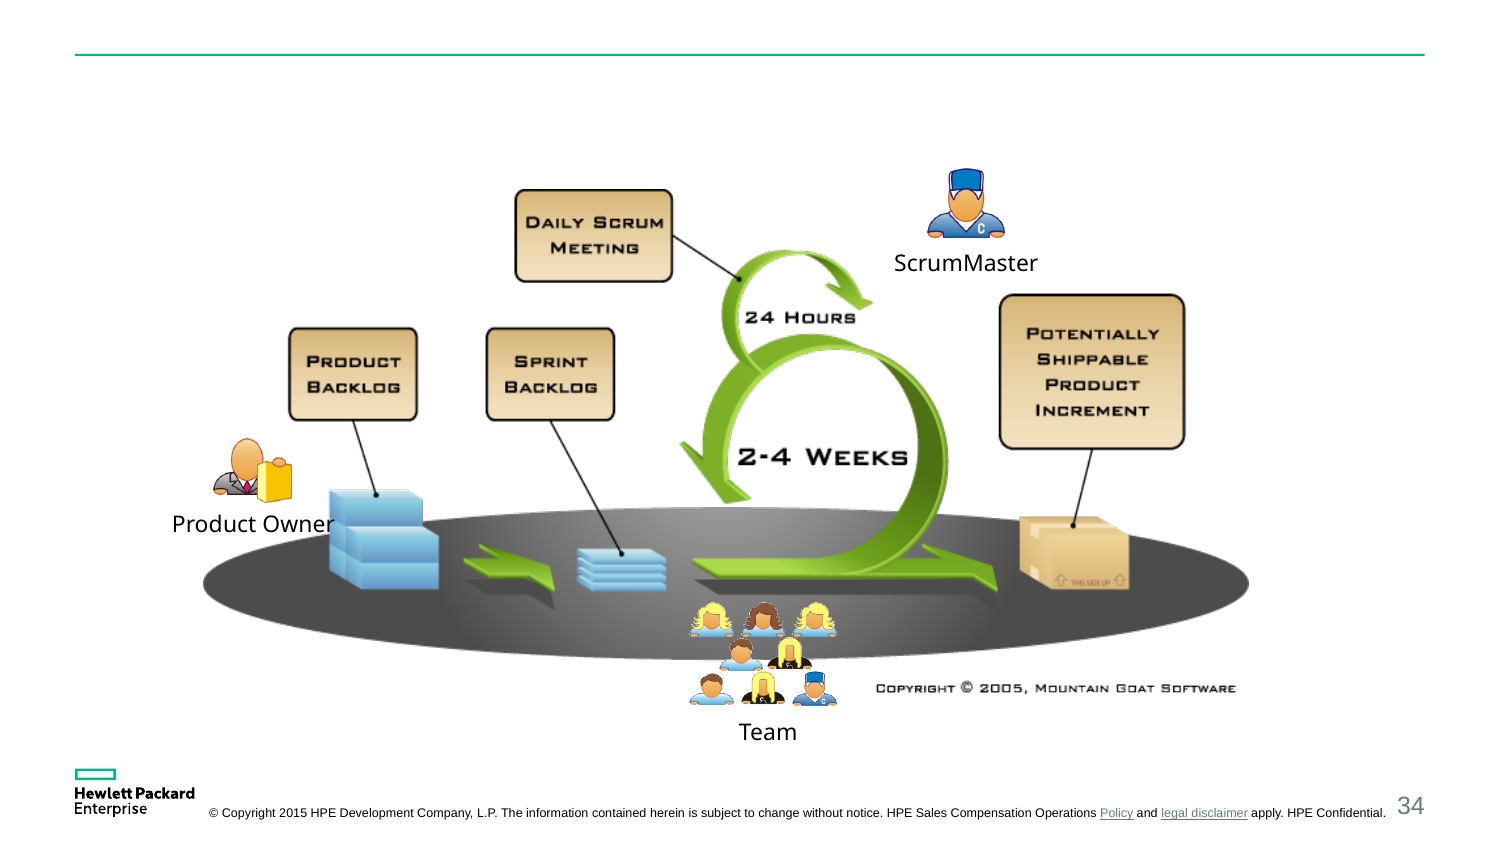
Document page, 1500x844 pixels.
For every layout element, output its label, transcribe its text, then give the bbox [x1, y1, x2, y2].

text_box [169, 168, 1249, 746]
slide_number 34 [1359, 791, 1425, 820]
